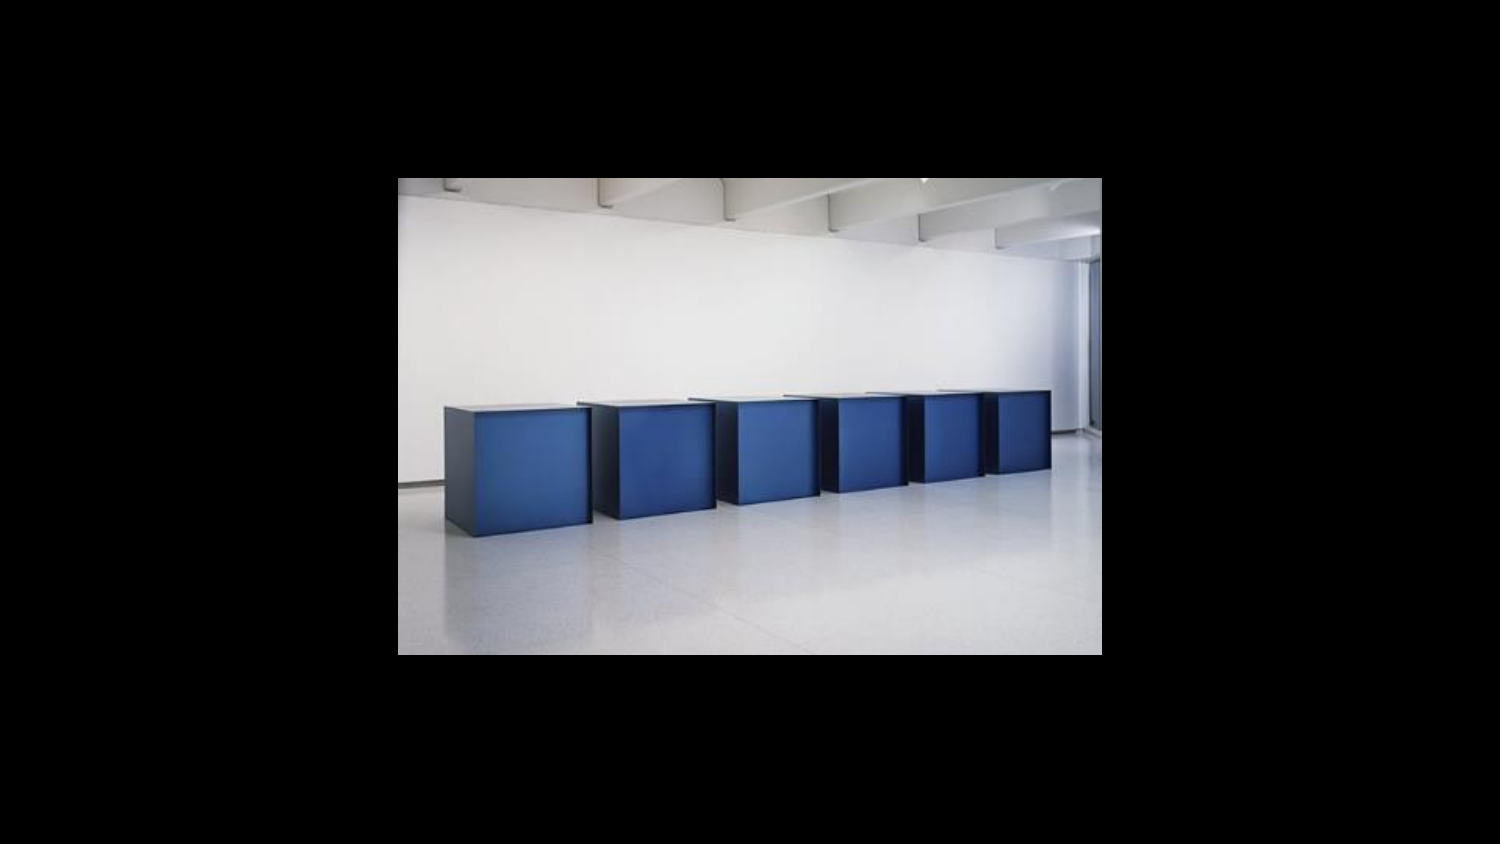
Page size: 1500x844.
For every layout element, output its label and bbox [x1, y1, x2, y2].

picture [398, 178, 1102, 655]
